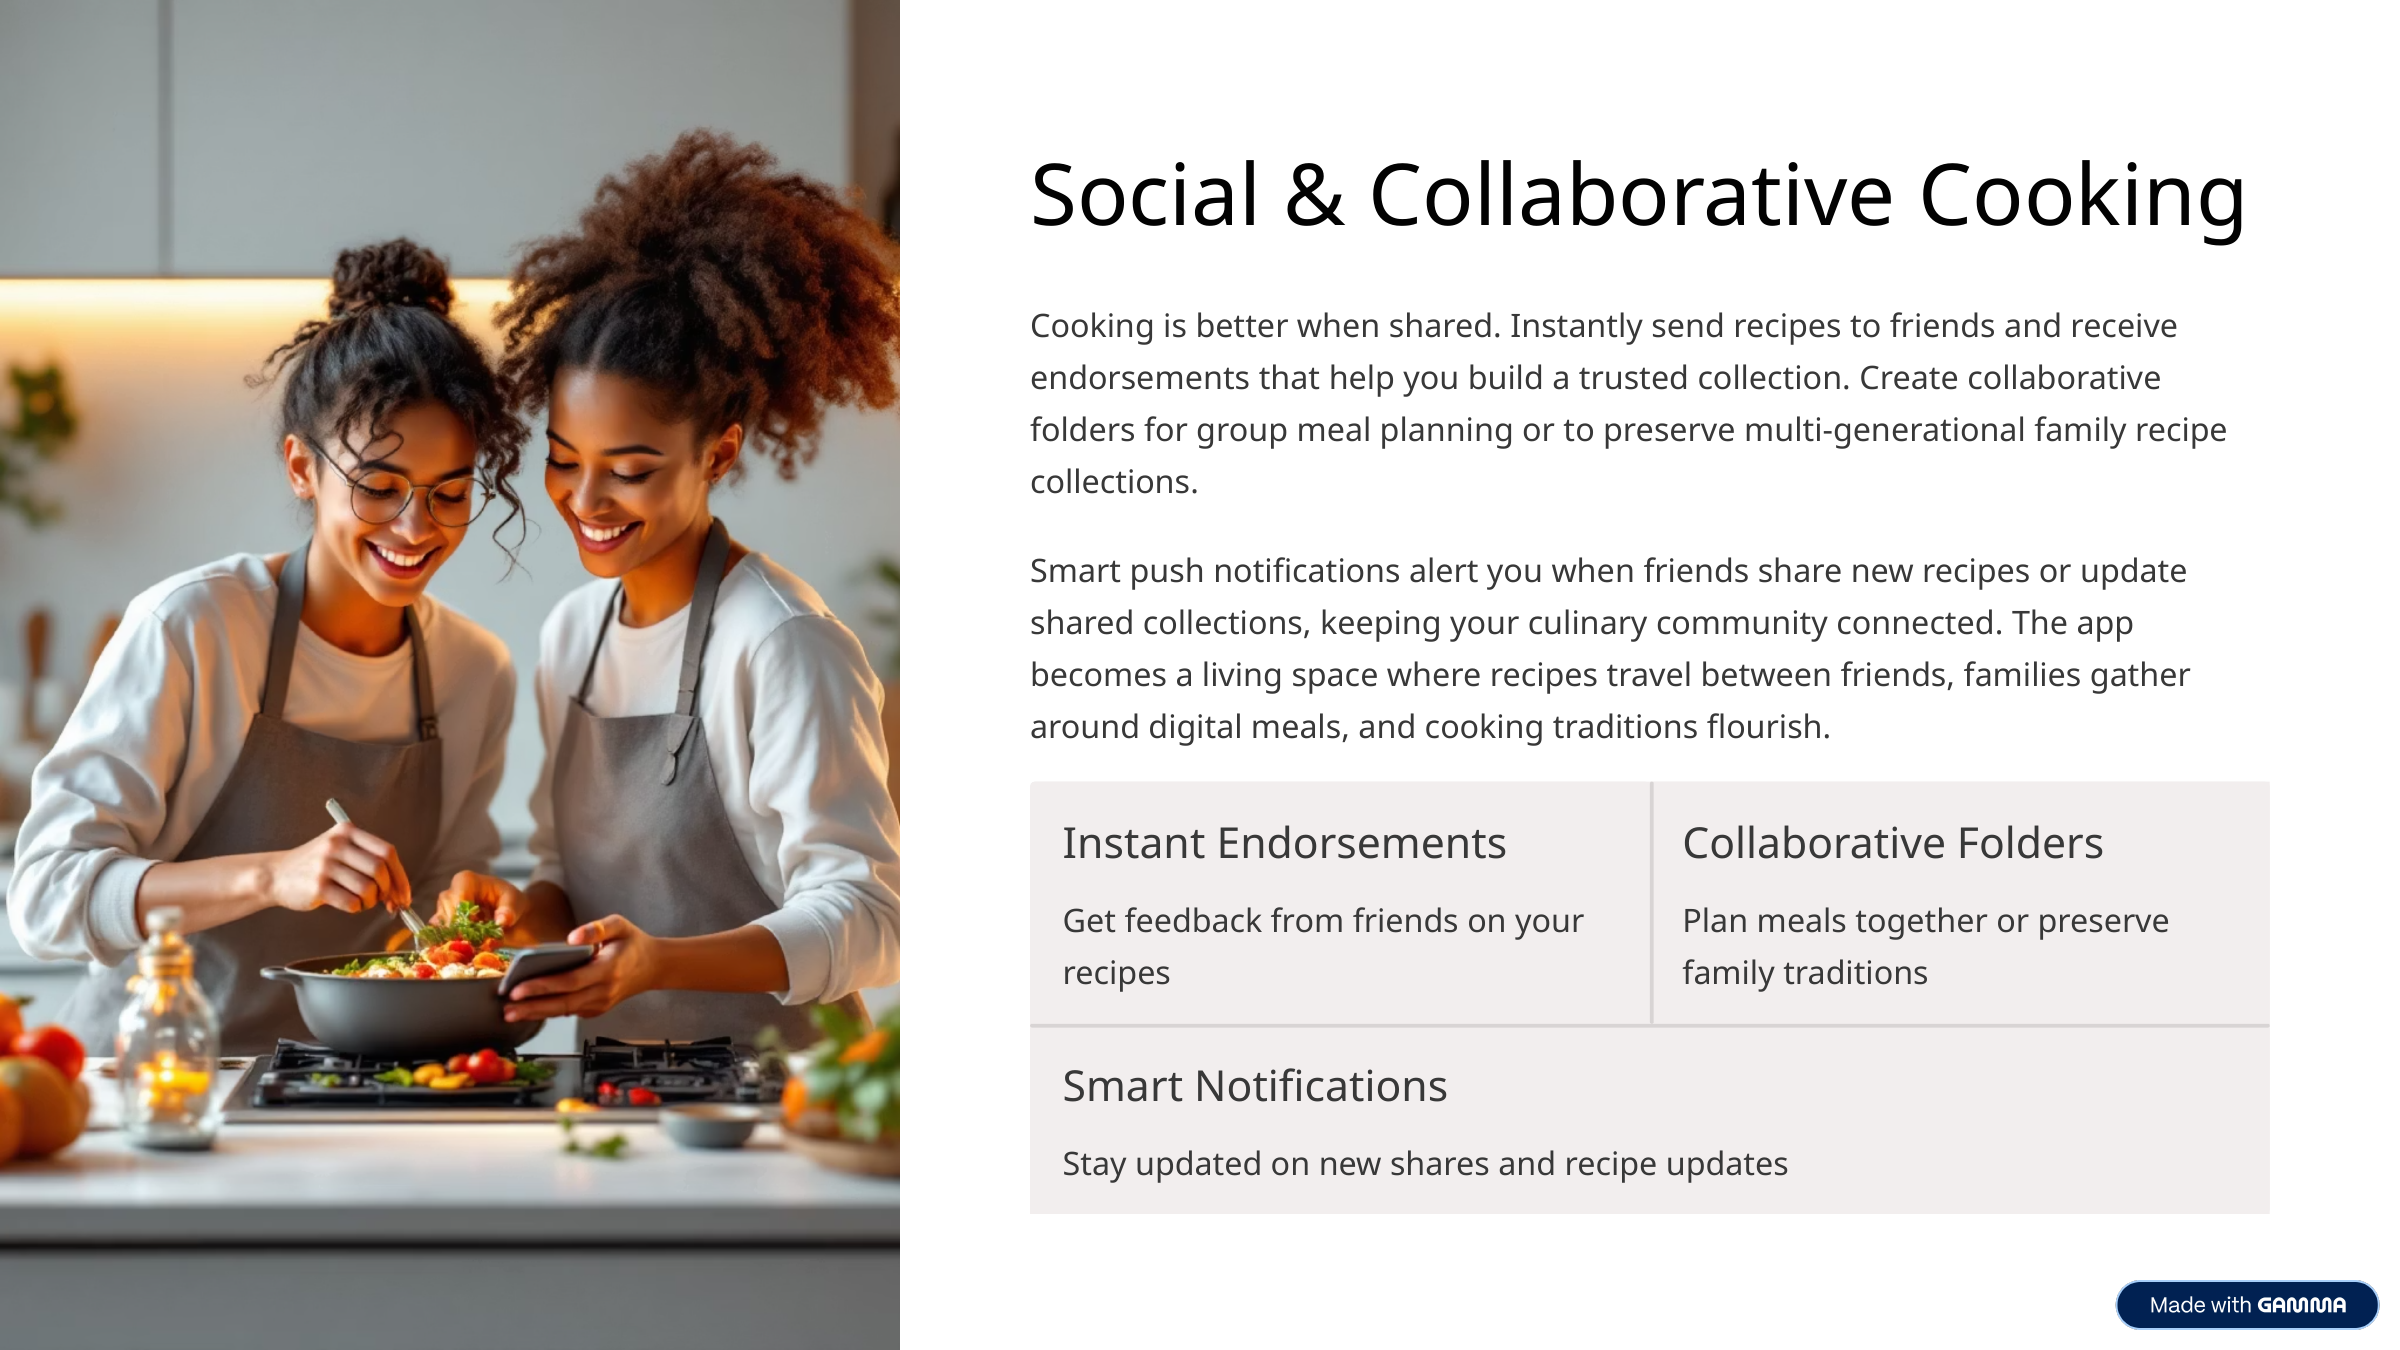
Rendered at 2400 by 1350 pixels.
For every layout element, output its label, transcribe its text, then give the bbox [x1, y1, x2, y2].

text_box [1653, 781, 2270, 1023]
text_box [1030, 1023, 2270, 1028]
text_box Get feedback from friends on your recipes [1062, 887, 1618, 992]
text_box Cooking is better when shared. Instantly send recipes to friends and receive endorsements that help you build a trusted collection. Create collaborative folders for group meal planning or to preserve multi-generational family recipe collections. [1030, 291, 2270, 500]
picture [2106, 1271, 2389, 1339]
text_box Stay updated on new shares and recipe updates [1062, 1129, 2238, 1182]
text_box Collaborative Folders [1682, 814, 2110, 868]
text_box Smart Notifications [1062, 1056, 1490, 1110]
text_box Instant Endorsements [1062, 814, 1490, 868]
text_box [1030, 1028, 2270, 1214]
text_box [1649, 781, 1654, 1023]
picture [0, 0, 900, 1350]
text_box Smart push notifications alert you when friends share new recipes or update shared collections, keeping your culinary community connected. The app becomes a living space where recipes travel between friends, families gather around digital meals, and cooking traditions flourish. [1030, 536, 2270, 745]
text_box Social & Collaborative Cooking [1030, 136, 2214, 243]
text_box Plan meals together or preserve family traditions [1682, 887, 2238, 992]
text_box [1030, 781, 1649, 1023]
